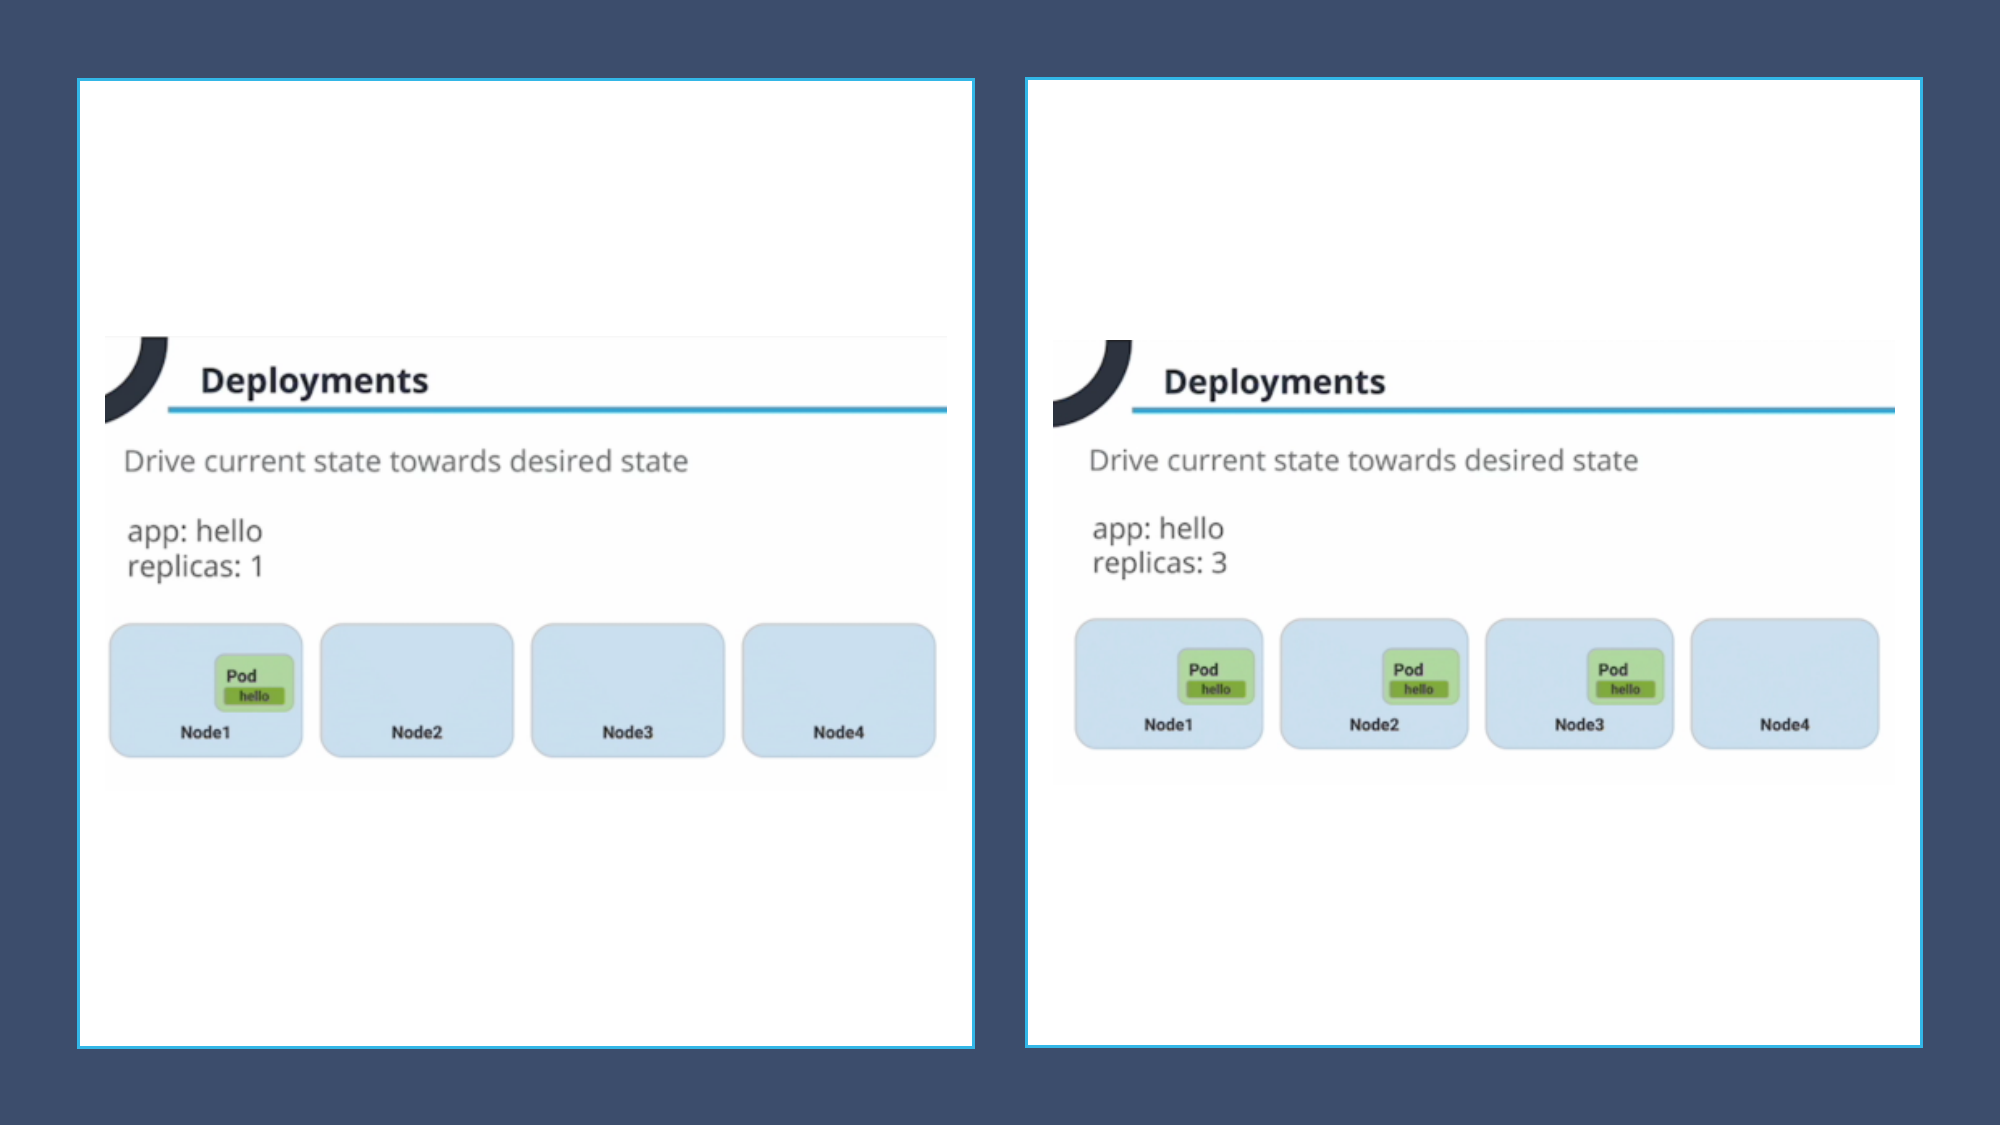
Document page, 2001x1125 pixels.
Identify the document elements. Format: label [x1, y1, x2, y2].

picture [105, 336, 947, 791]
text_box [0, 0, 2000, 1125]
text_box [1025, 78, 1923, 1047]
text_box [77, 79, 975, 1048]
picture [1053, 340, 1895, 785]
